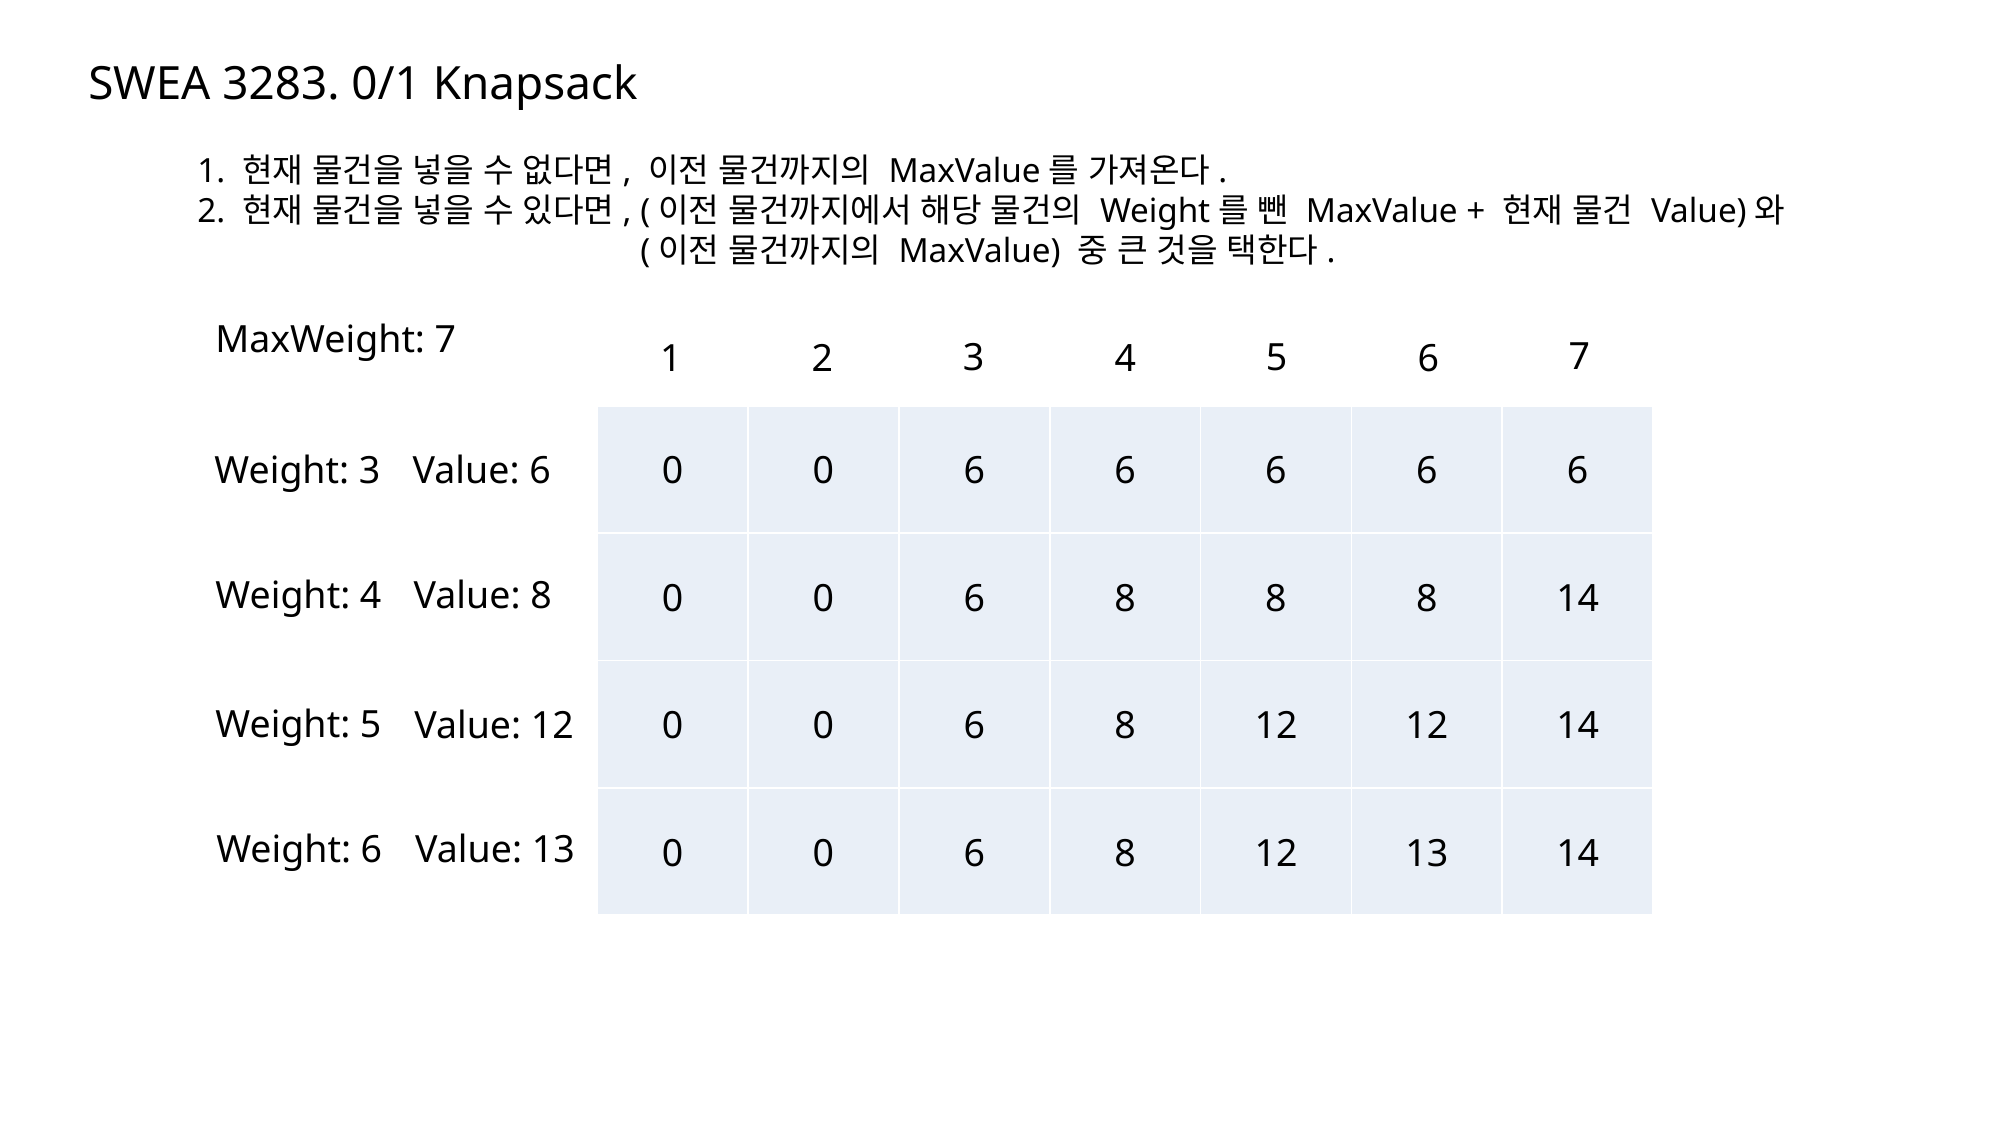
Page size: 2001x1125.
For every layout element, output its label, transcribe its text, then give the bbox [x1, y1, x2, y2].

text_box 1 [645, 326, 698, 387]
table_cell 8 [1201, 534, 1351, 660]
table_header 6 [1352, 407, 1501, 532]
text_box 4 [1099, 325, 1153, 387]
text_box SWEA 3283. 0/1 Knapsack [73, 46, 780, 117]
table_header 6 [1201, 407, 1351, 532]
text_box 5 [1251, 325, 1304, 386]
table_cell 0 [749, 661, 898, 787]
table_cell 13 [1352, 789, 1501, 914]
table_cell 6 [900, 661, 1049, 787]
table_cell 0 [598, 534, 747, 660]
table_cell 12 [1201, 661, 1351, 787]
table_cell 12 [1201, 789, 1351, 914]
text_box Value: 6 [398, 438, 566, 499]
table_cell 0 [598, 661, 747, 787]
table_cell 0 [598, 789, 747, 914]
table_cell 8 [1352, 534, 1501, 660]
table_cell 6 [900, 789, 1049, 914]
text_box Weight: 5 [200, 692, 397, 753]
text_box 7 [1554, 324, 1607, 385]
table_cell 6 [900, 534, 1049, 660]
text_box Weight: 4 [200, 563, 397, 624]
table_header 6 [900, 407, 1049, 532]
table_header 0 [598, 407, 747, 532]
table_cell 8 [1051, 789, 1200, 914]
text_box Weight: 3 [199, 438, 396, 499]
table_header 6 [1051, 407, 1200, 532]
text_box 1. 현재 물건을 넣을 수 없다면, 이전 물건까지의 MaxValue를 가져온다. 2. 현재 물건을 넣을 수 있다면, (이전 물건까지에서 해당 물건의 Weight를 뺀 MaxValue + 현재 물건 Value)와 (이전 물건까지의 MaxValue) 중 큰 것을 택한다. [182, 141, 1810, 277]
table_cell 14 [1503, 661, 1652, 787]
text_box 6 [1402, 325, 1456, 387]
text_box Value: 12 [399, 692, 589, 754]
table_cell 12 [1352, 661, 1501, 787]
text_box Value: 13 [400, 817, 590, 879]
text_box 2 [797, 326, 850, 387]
text_box 3 [948, 325, 1001, 386]
text_box Weight: 6 [201, 817, 398, 878]
table_cell 0 [749, 789, 898, 914]
table_header 6 [1503, 407, 1652, 532]
table_cell 8 [1051, 534, 1200, 660]
table_cell 14 [1503, 789, 1652, 914]
table_header 0 [749, 407, 898, 532]
text_box MaxWeight: 7 [200, 307, 472, 368]
table_cell 14 [1503, 534, 1652, 660]
table_cell 8 [1051, 661, 1200, 787]
table_cell 0 [749, 534, 898, 660]
text_box Value: 8 [398, 563, 567, 624]
